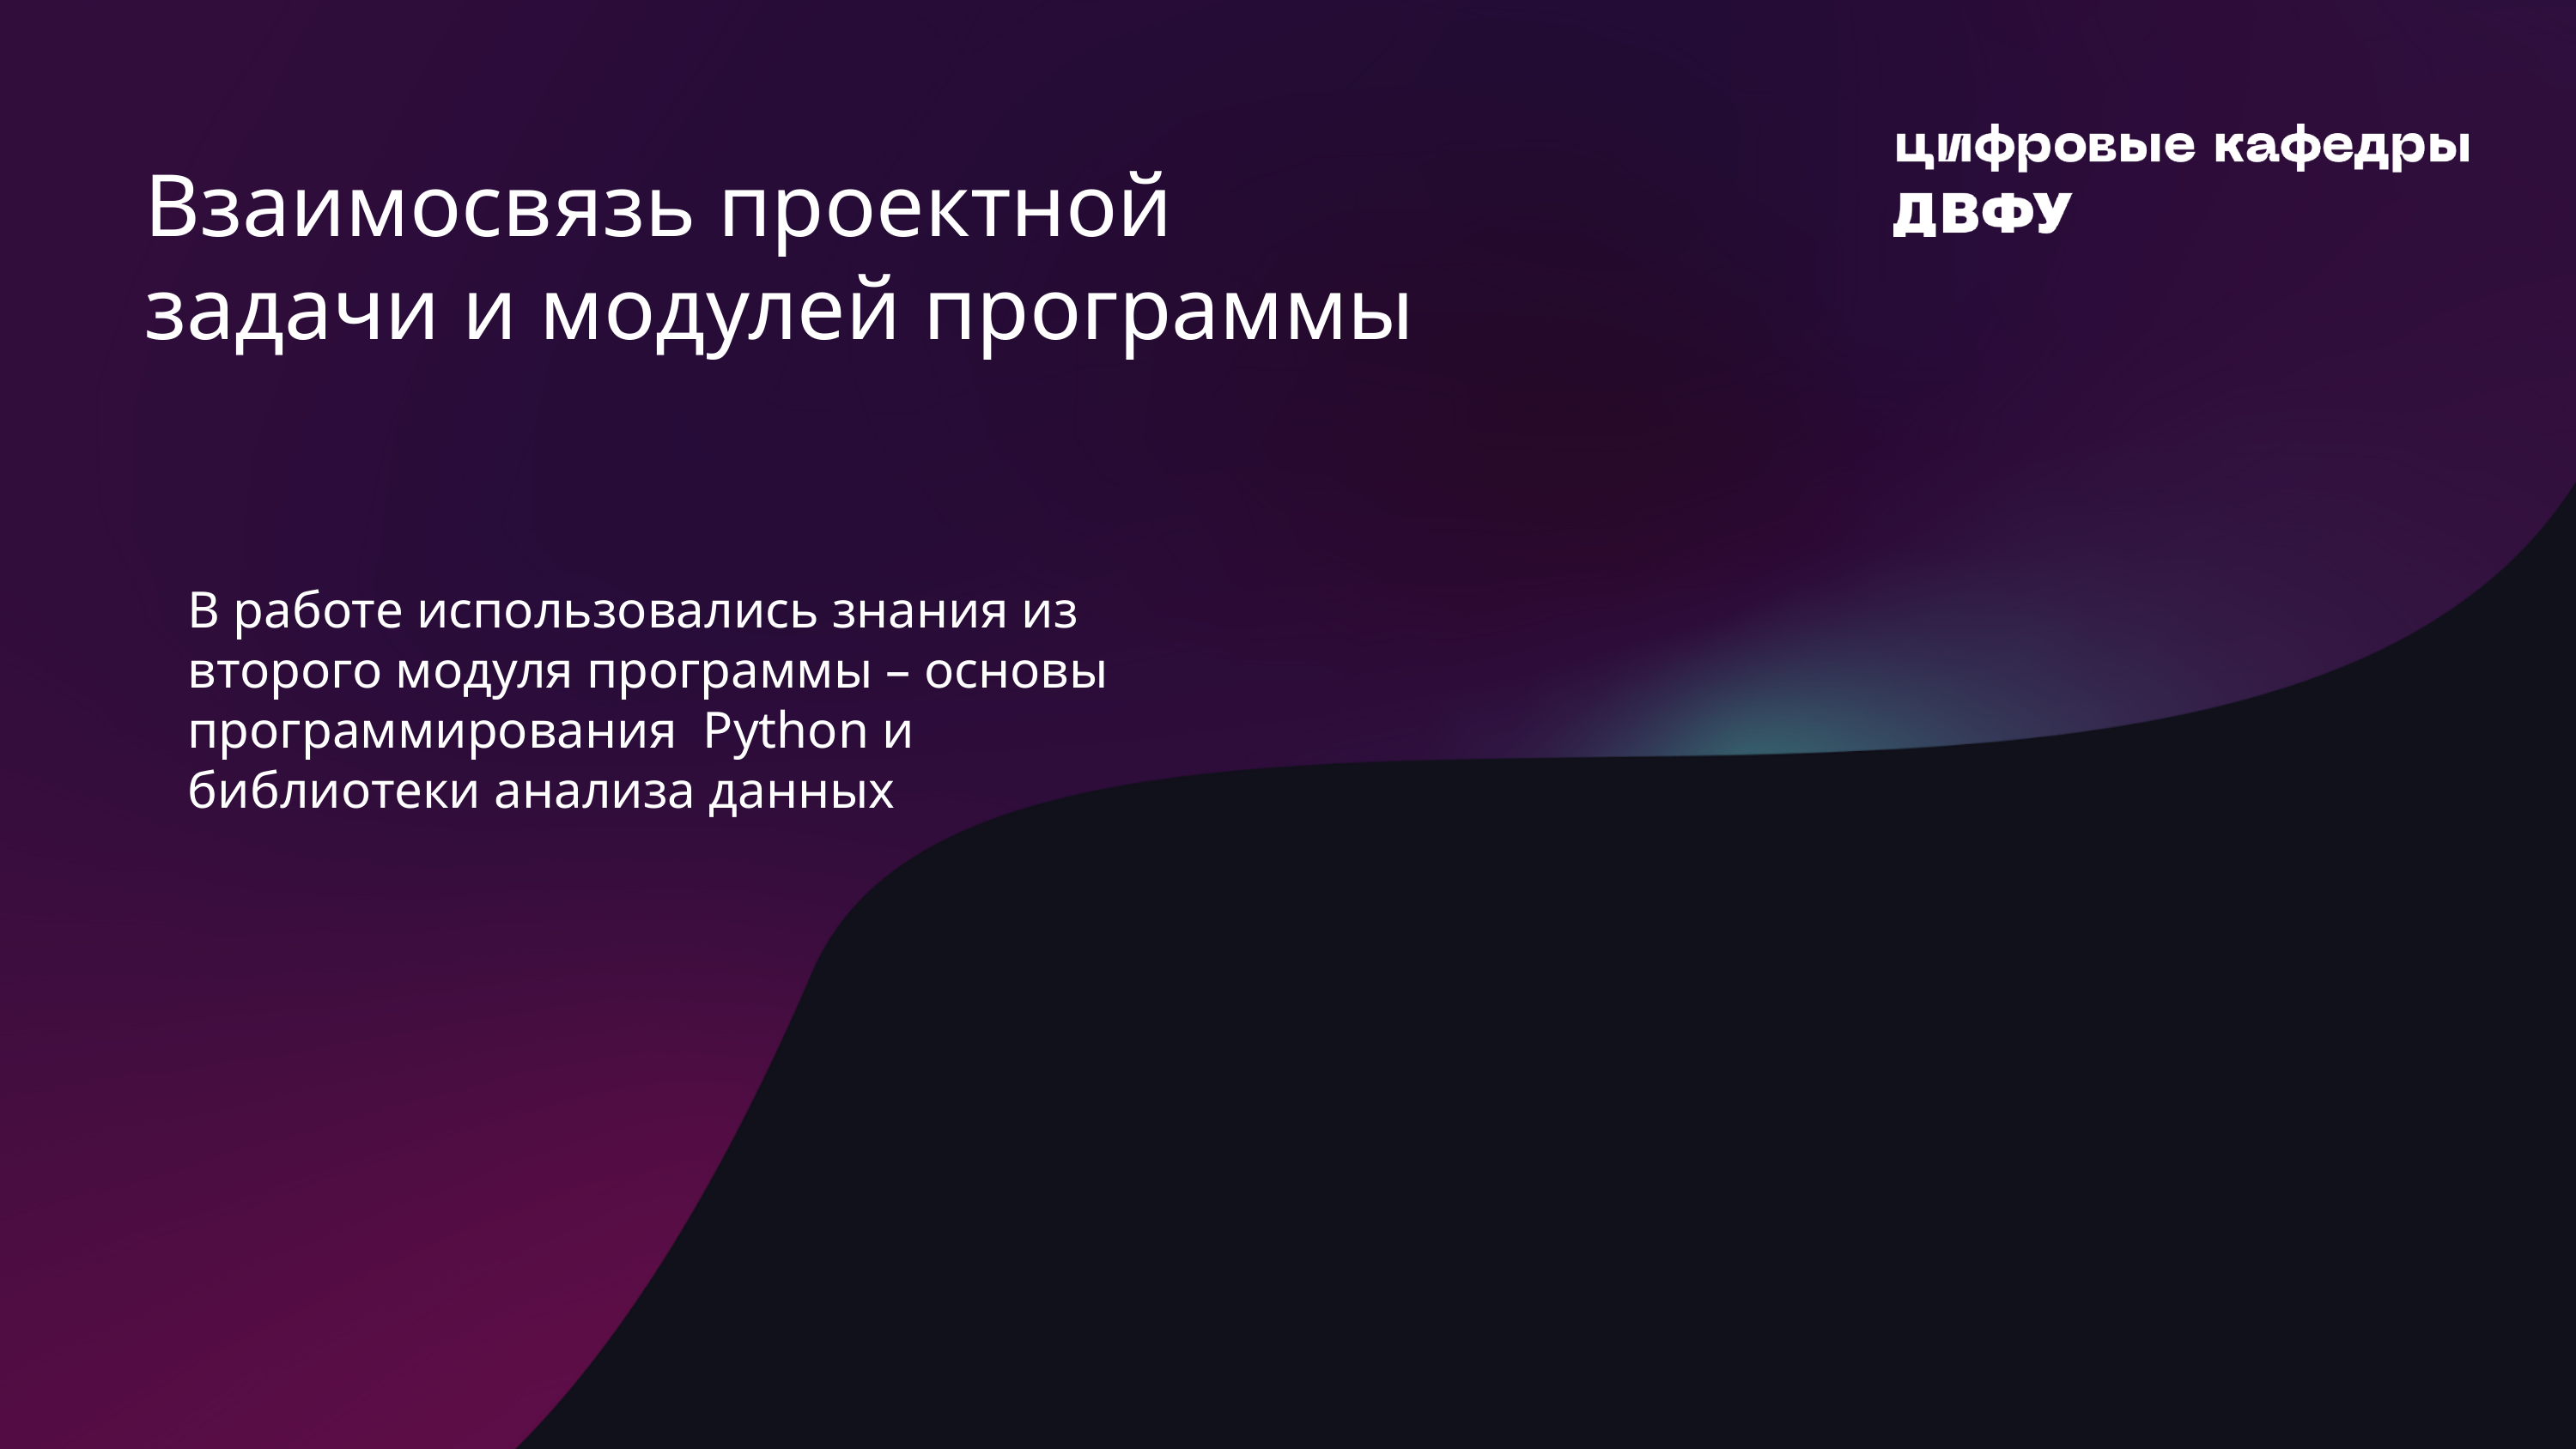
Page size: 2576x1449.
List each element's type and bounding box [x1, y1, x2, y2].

text_box [0, 0, 2576, 1449]
text_box [144, 150, 1418, 943]
picture [1893, 124, 2469, 237]
